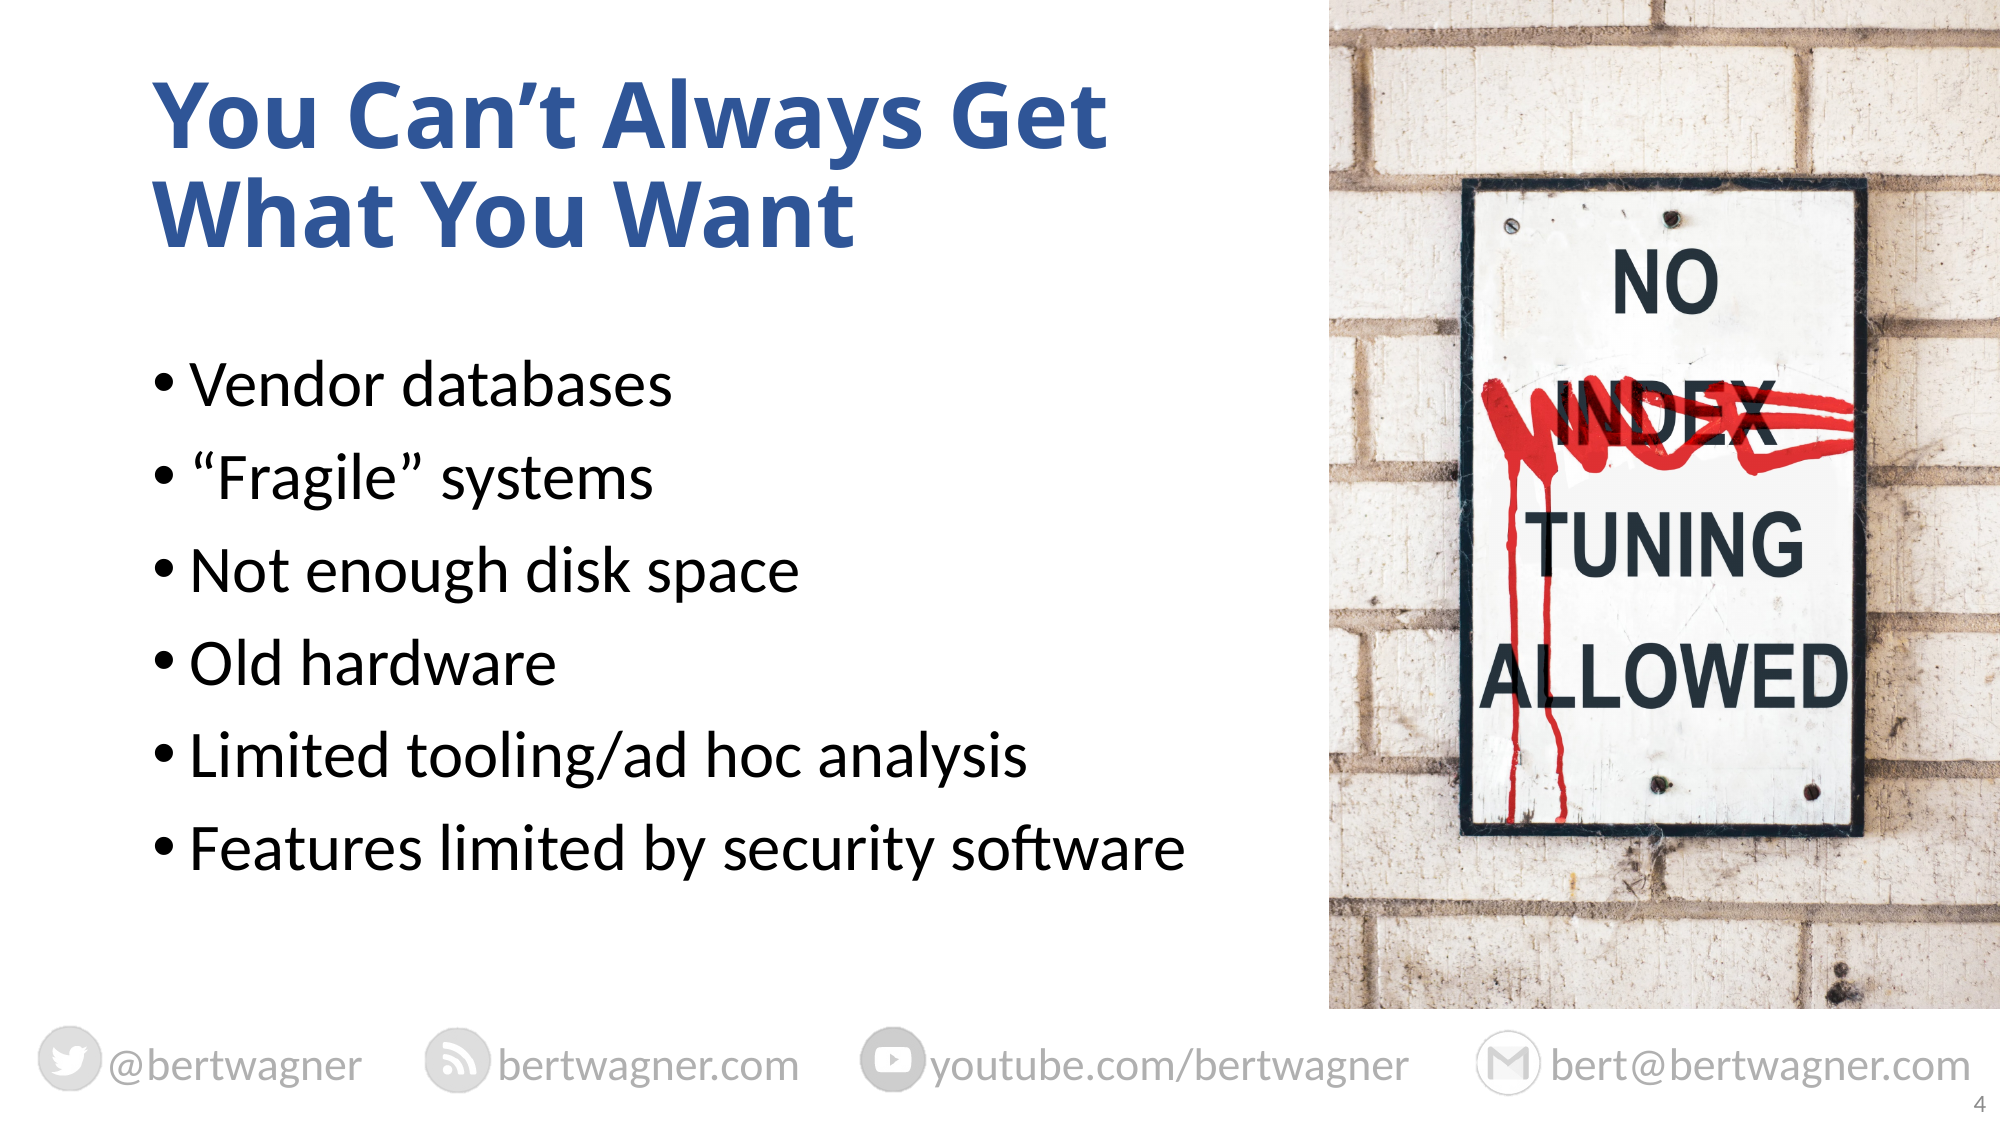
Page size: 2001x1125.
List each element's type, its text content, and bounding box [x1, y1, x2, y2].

list Vendor databases “Fragile” systems Not enough disk space Old hardware Limited tooling/ad hoc analysis Features limited by security software [137, 304, 1235, 930]
picture [1329, 0, 2000, 1010]
title You Can’t Always Get What You Want [137, 59, 1275, 278]
